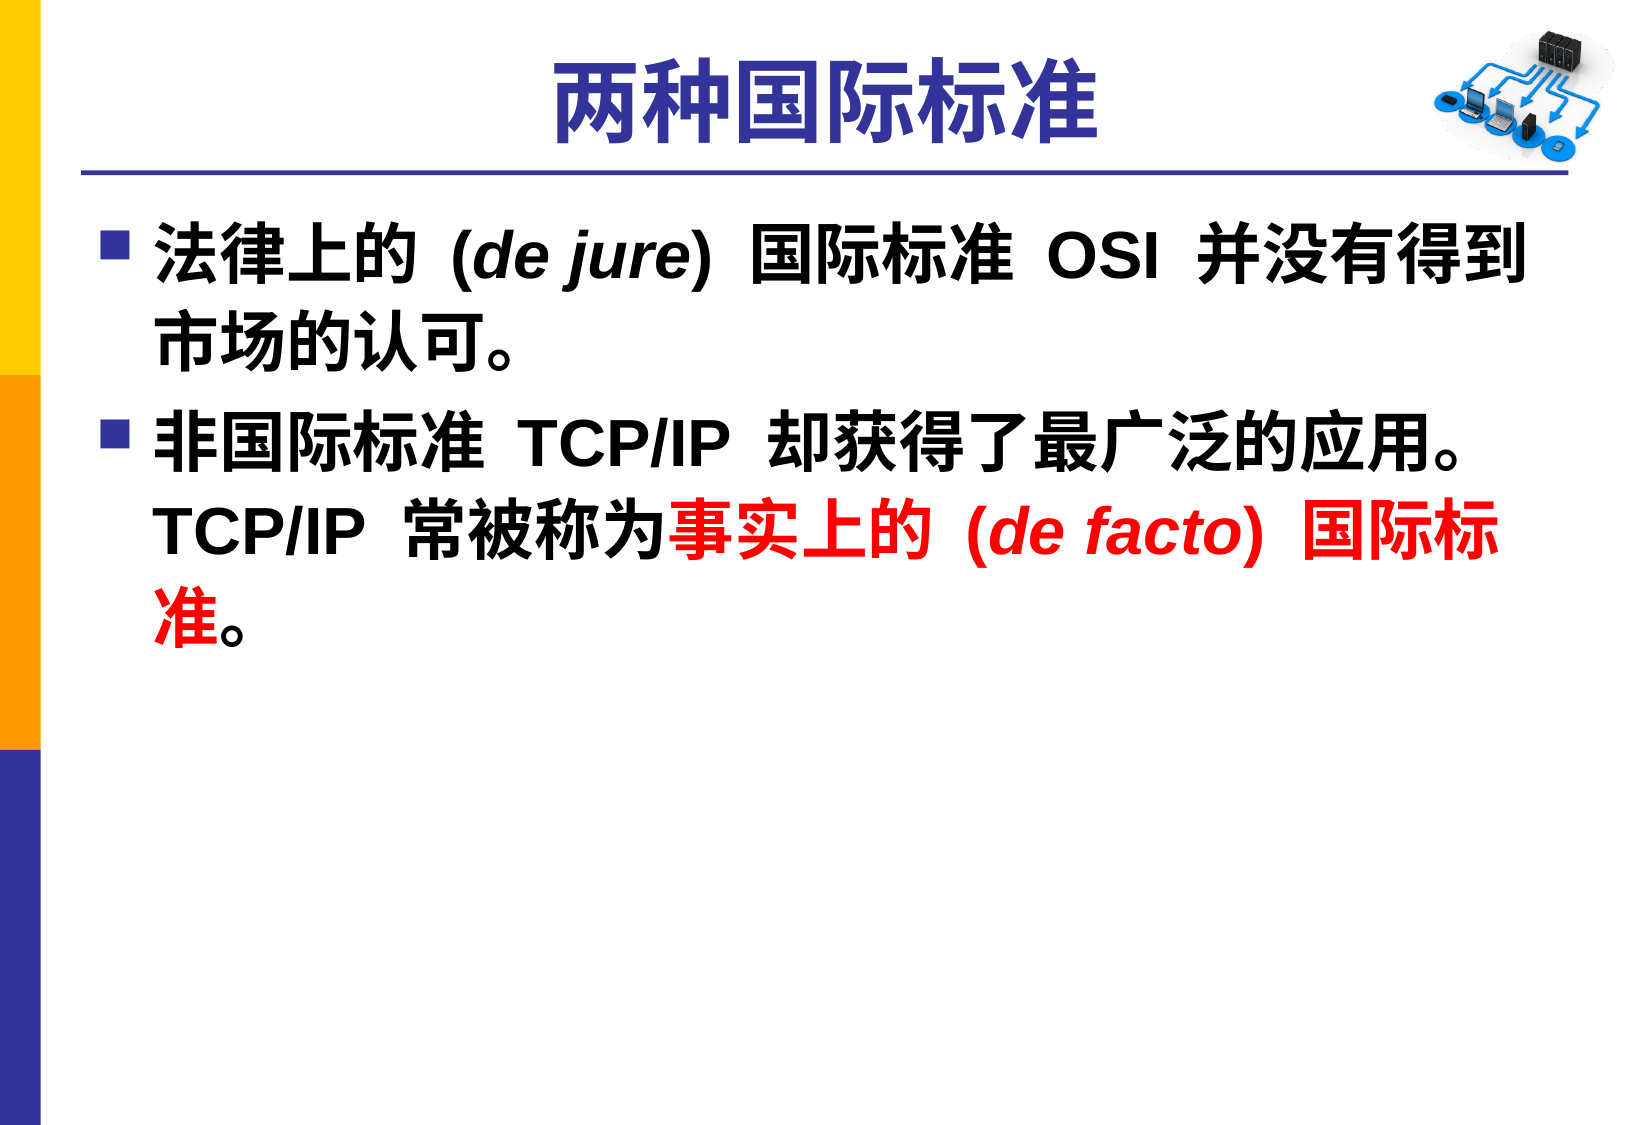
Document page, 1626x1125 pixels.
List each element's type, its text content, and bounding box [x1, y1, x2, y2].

picture [1431, 30, 1616, 165]
title 两种国际标准 [81, 30, 1569, 161]
list 法律上的 (de jure) 国际标准 OSI 并没有得到市场的认可。 非国际标准 TCP/IP 却获得了最广泛的应用。TCP/IP 常被称为事实上的 (de facto) 国际标准。 [81, 196, 1569, 1006]
